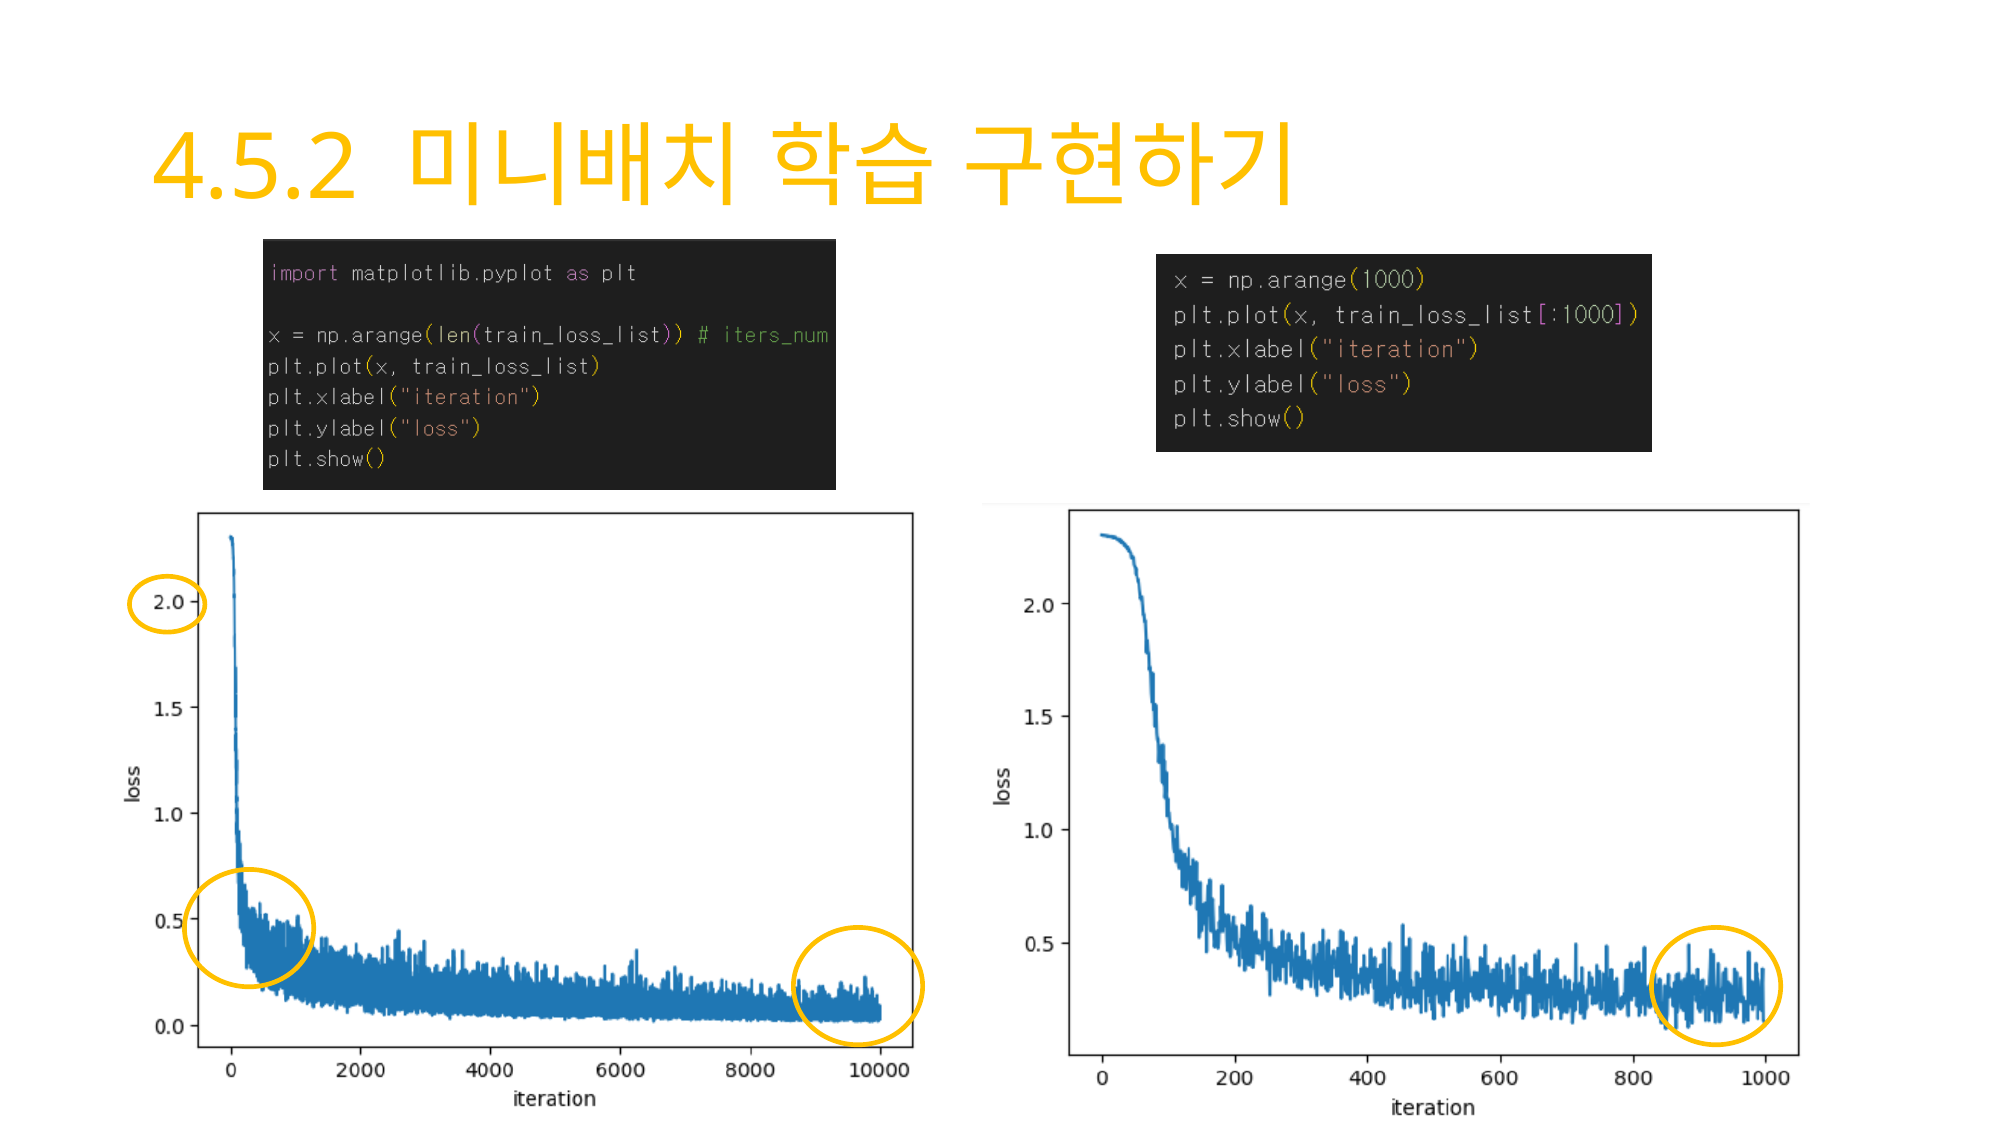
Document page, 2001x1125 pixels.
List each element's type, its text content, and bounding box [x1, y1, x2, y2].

title 4.5.2 미니배치 학습 구현하기 [137, 59, 1863, 278]
picture [1156, 254, 1652, 452]
picture [112, 503, 923, 1119]
picture [982, 503, 1810, 1125]
picture [263, 239, 836, 490]
